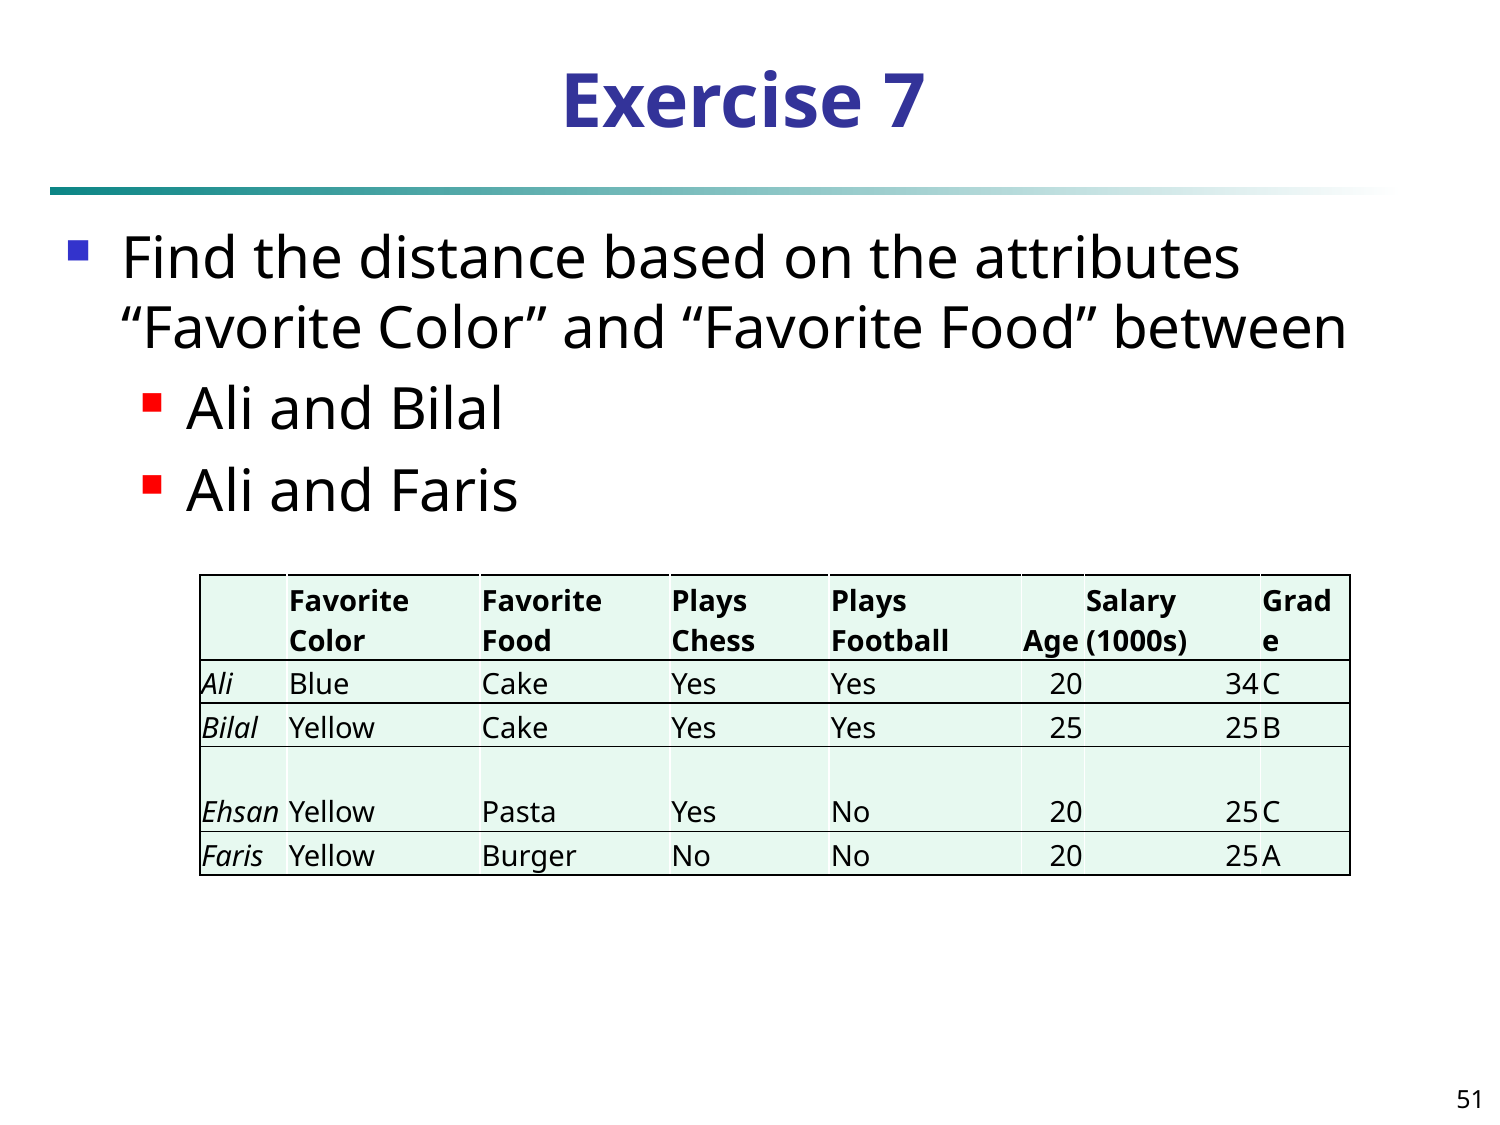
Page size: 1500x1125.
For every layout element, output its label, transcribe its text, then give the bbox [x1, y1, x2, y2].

table_header Plays Football [830, 576, 1021, 659]
slide_number 51 [1187, 1062, 1500, 1125]
table_cell C [1261, 747, 1349, 831]
table_cell C [1261, 661, 1349, 702]
table_header Salary (1000s) [1085, 576, 1260, 659]
table_cell Yellow [288, 832, 479, 874]
table_cell Yes [830, 704, 1021, 746]
table_cell No [830, 832, 1021, 874]
table_header Favorite Food [481, 576, 669, 659]
table_cell Ehsan [201, 747, 286, 831]
title Exercise 7 [24, 50, 1463, 150]
table_cell 25 [1085, 747, 1260, 831]
table_header Favorite Color [288, 576, 479, 659]
table_cell Yellow [288, 747, 479, 831]
table_header Grade [1261, 576, 1349, 659]
table_cell 25 [1085, 832, 1260, 874]
table_cell 34 [1085, 661, 1260, 702]
table_header Age [1022, 576, 1084, 659]
table_cell No [671, 832, 828, 874]
table_cell Yellow [288, 704, 479, 746]
table_cell A [1261, 832, 1349, 874]
table_cell 20 [1022, 747, 1084, 831]
table_cell Burger [481, 832, 669, 874]
table_cell Yes [671, 661, 828, 702]
table_cell 25 [1085, 704, 1260, 746]
table_cell Cake [481, 704, 669, 746]
table_cell Faris [201, 832, 286, 874]
table_cell 20 [1022, 832, 1084, 874]
list Find the distance based on the attributes “Favorite Color” and “Favorite Food” between Ali and Bilal Ali and Faris [50, 212, 1425, 1063]
table_cell 20 [1022, 661, 1084, 702]
table_header [201, 576, 286, 659]
table_cell Bilal [201, 704, 286, 746]
table_cell B [1261, 704, 1349, 746]
table_cell No [830, 747, 1021, 831]
table_cell Blue [288, 661, 479, 702]
table_cell Yes [671, 704, 828, 746]
table_cell Cake [481, 661, 669, 702]
table_cell Pasta [481, 747, 669, 831]
table_cell 25 [1022, 704, 1084, 746]
table_cell Ali [201, 661, 286, 702]
table_header Plays Chess [671, 576, 828, 659]
table_cell Yes [830, 661, 1021, 702]
table_cell Yes [671, 747, 828, 831]
